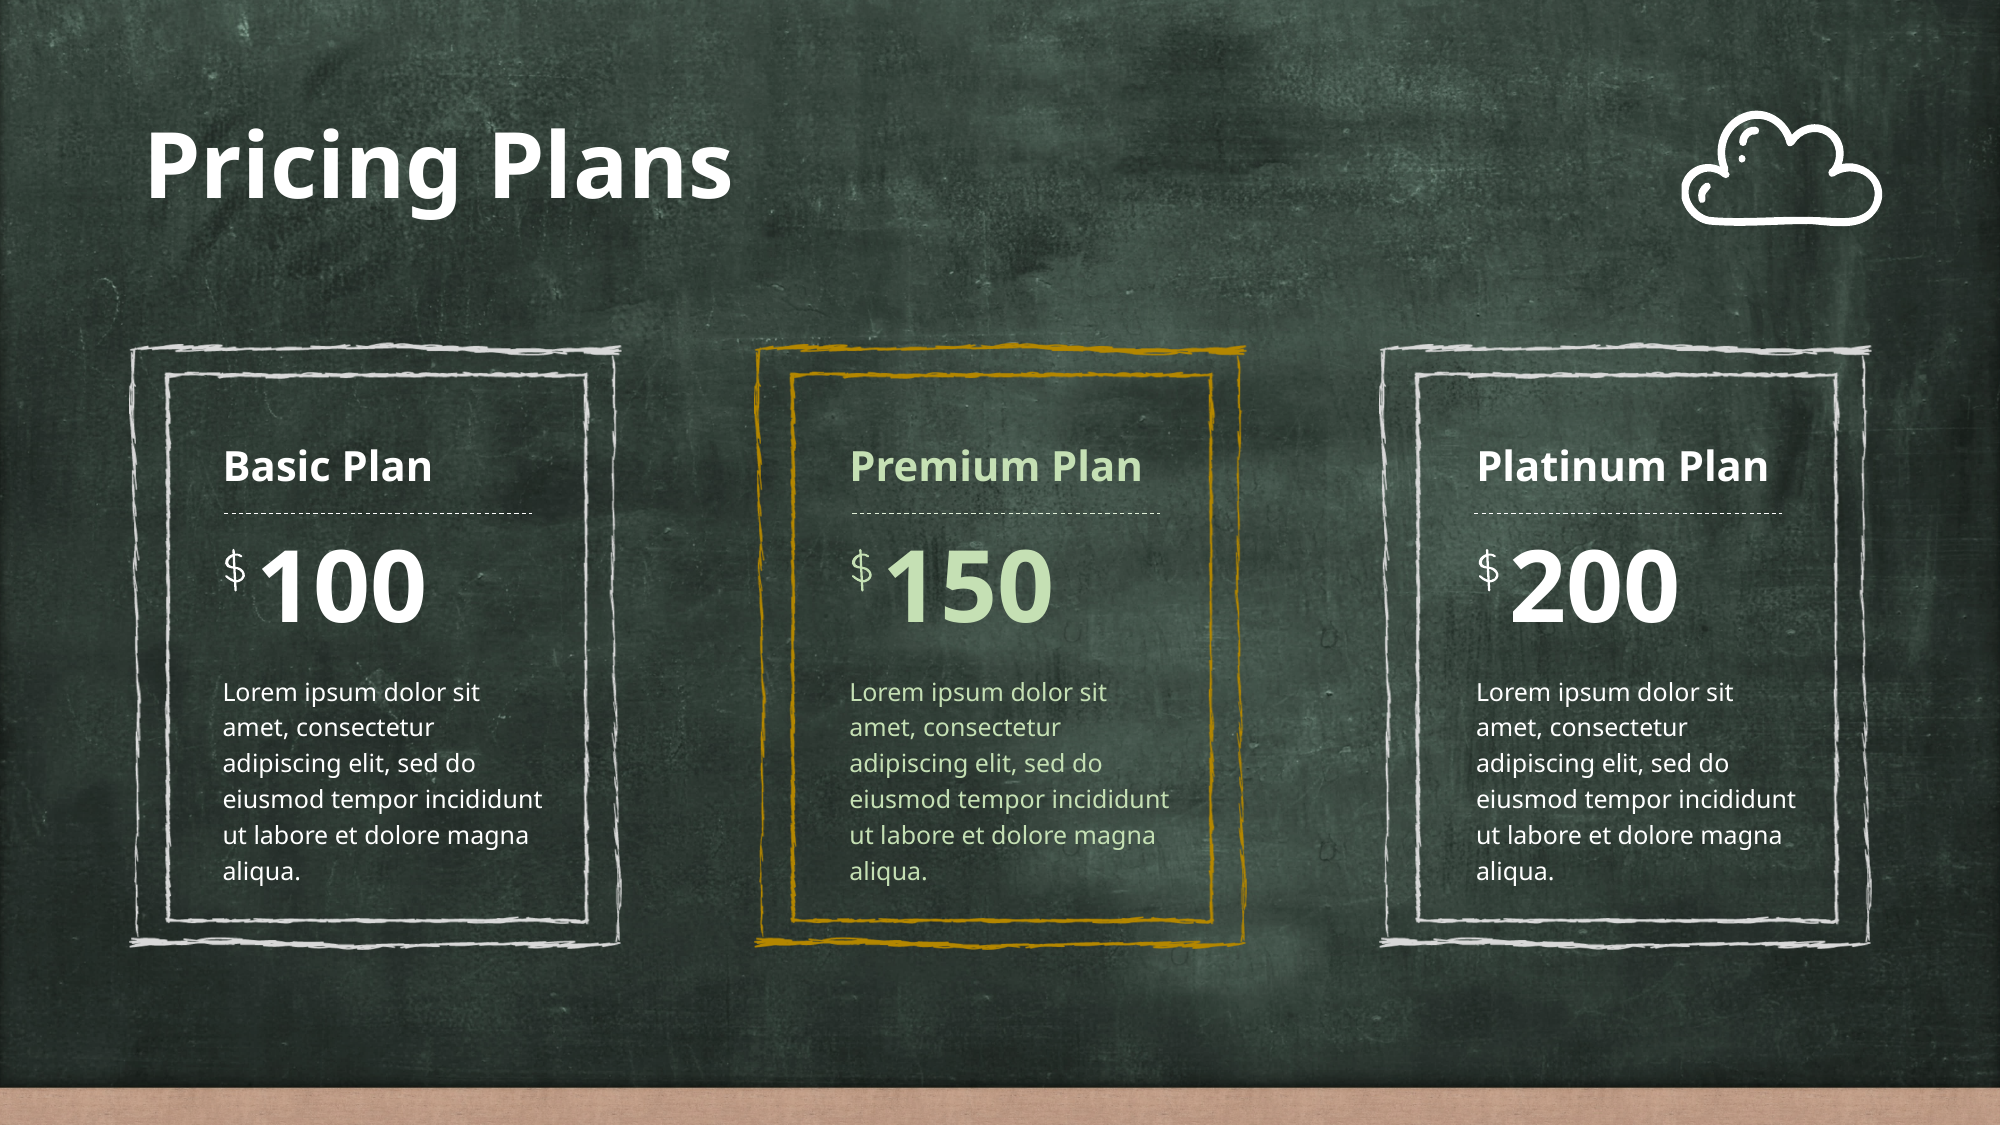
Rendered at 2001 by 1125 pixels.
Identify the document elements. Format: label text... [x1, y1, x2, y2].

picture [0, 0, 2000, 1125]
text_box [1477, 548, 1499, 592]
title Pricing Plans [128, 86, 2000, 251]
picture [1681, 109, 1883, 228]
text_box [850, 548, 873, 592]
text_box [224, 548, 246, 592]
